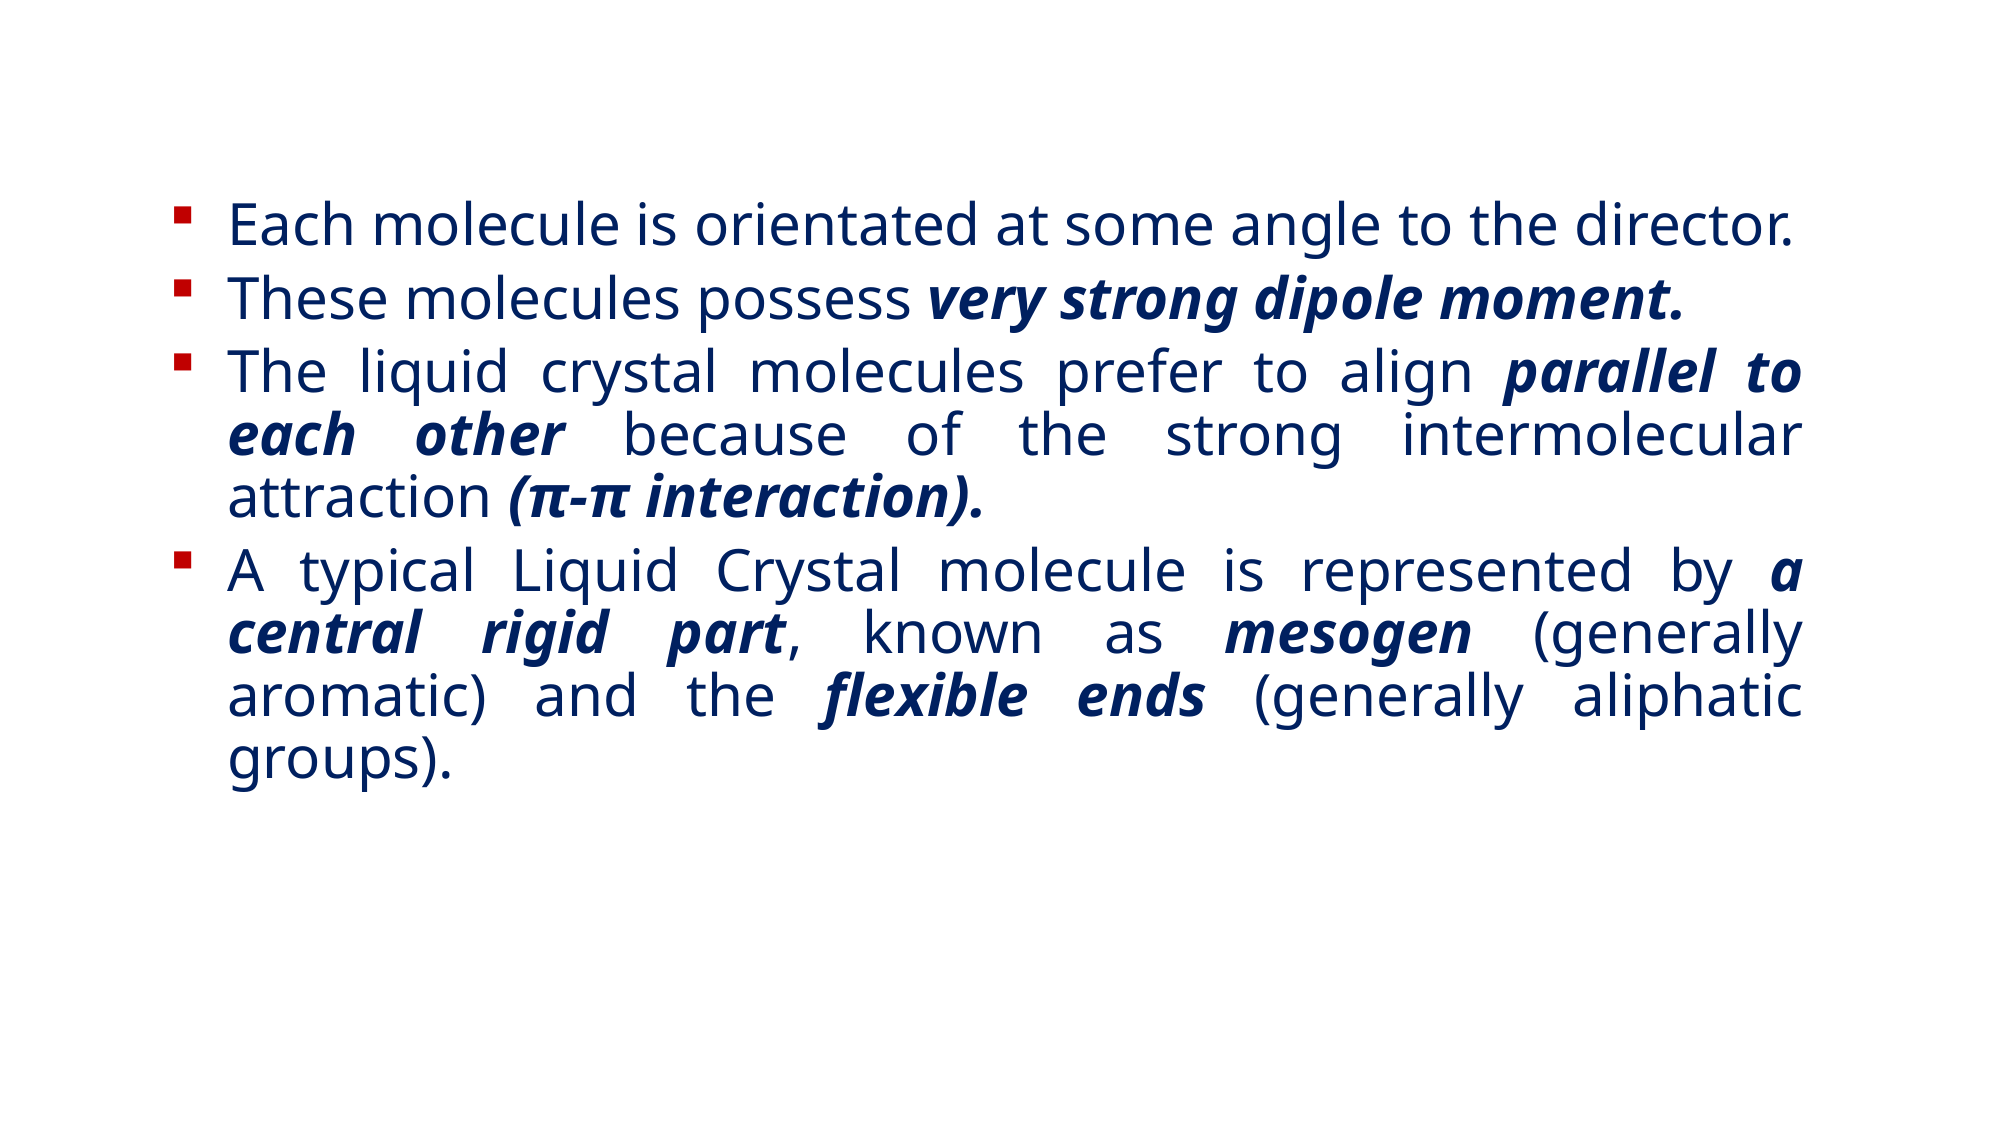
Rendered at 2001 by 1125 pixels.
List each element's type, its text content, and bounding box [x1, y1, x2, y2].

text_box Each molecule is orientated at some angle to the director. These molecules possess very strong dipole moment. The liquid crystal molecules prefer to align parallel to each other because of the strong intermolecular attraction (π-π interaction). A typical Liquid Crystal molecule is represented by a central rigid part, known as mesogen (generally aromatic) and the flexible ends (generally aliphatic groups). [154, 187, 1819, 871]
